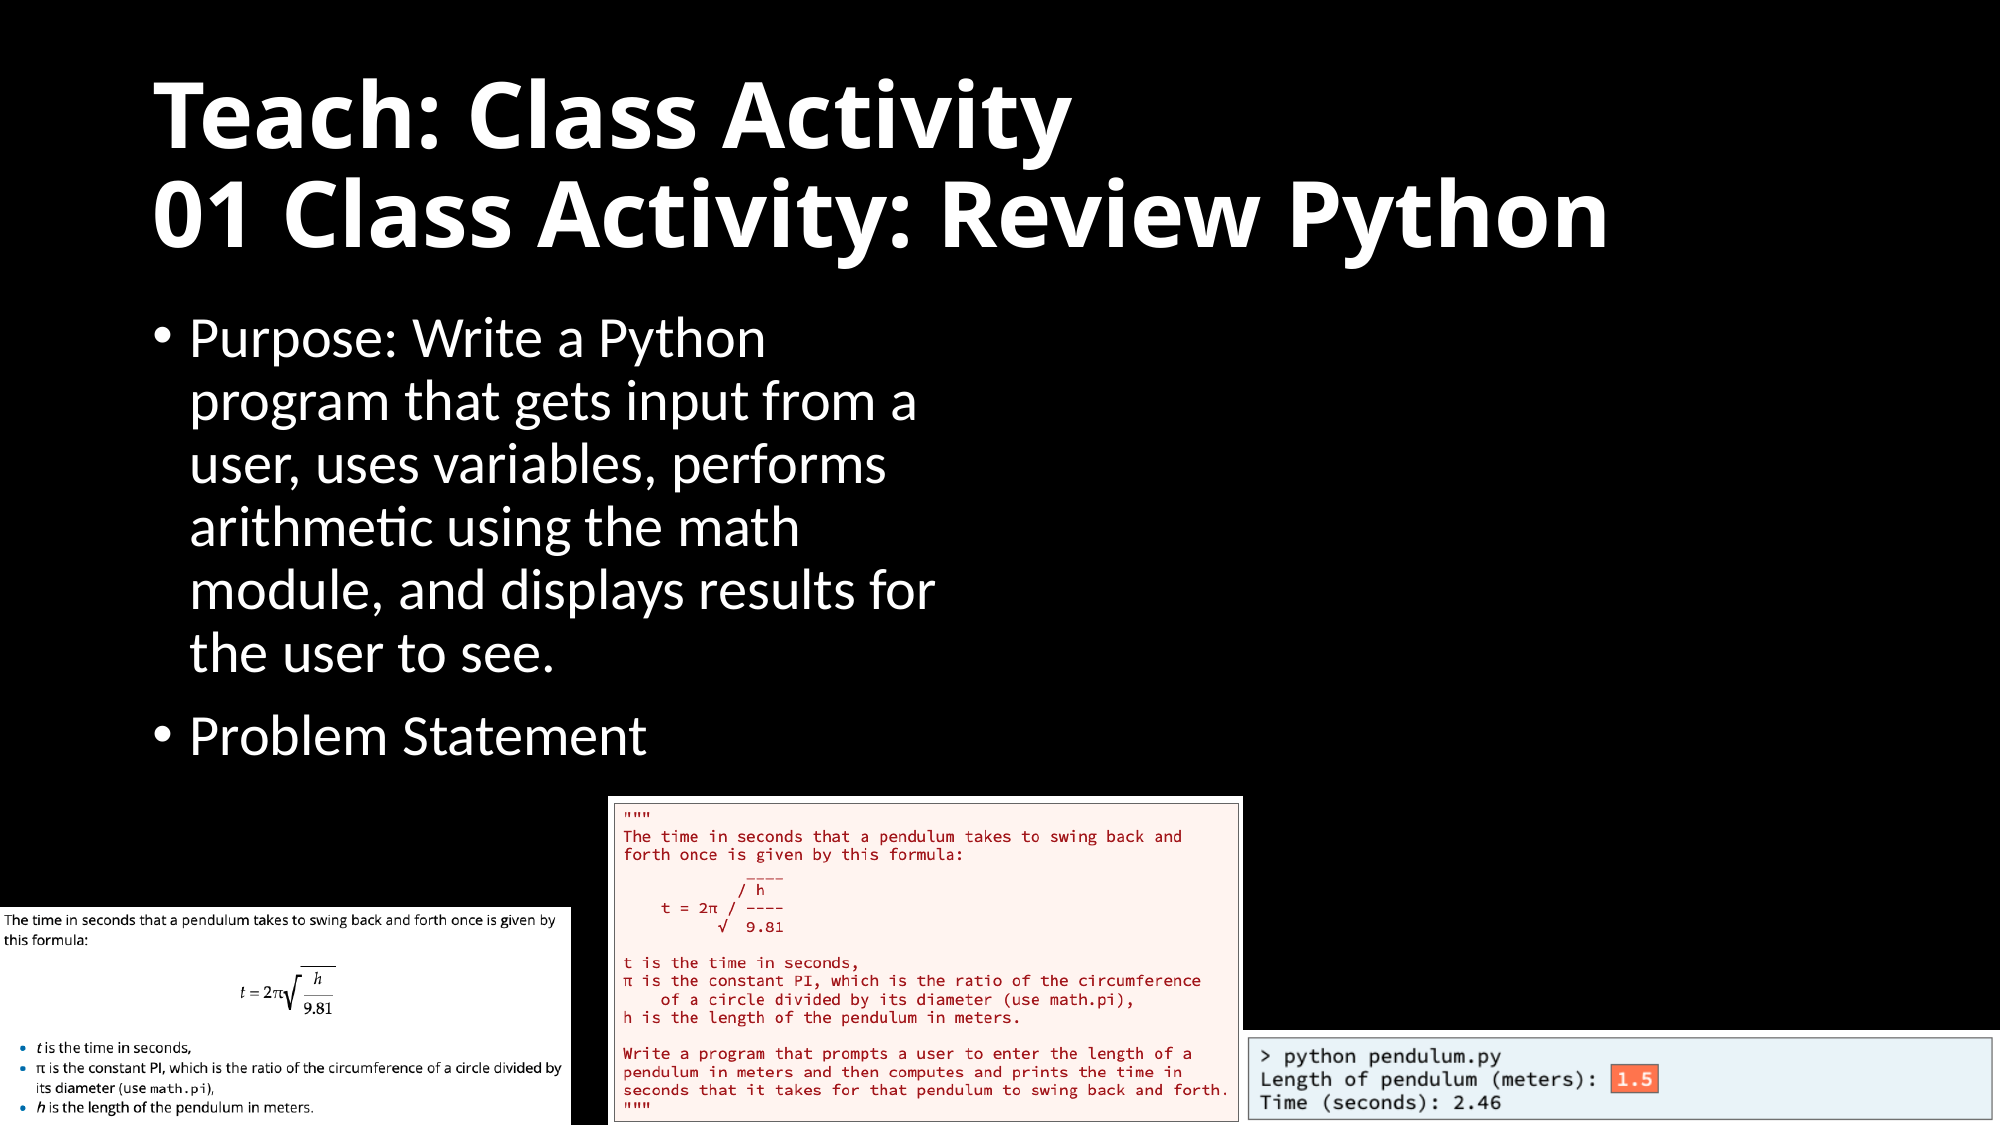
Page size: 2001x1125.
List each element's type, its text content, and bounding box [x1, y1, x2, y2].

picture [0, 907, 571, 1125]
list Purpose: Write a Python program that gets input from a user, uses variables, performs arithmetic using the math module, and displays results for the user to see. Problem Statement [137, 299, 988, 1014]
picture [608, 796, 2000, 1125]
title Teach: Class Activity 01 Class Activity: Review Python [137, 59, 1863, 278]
